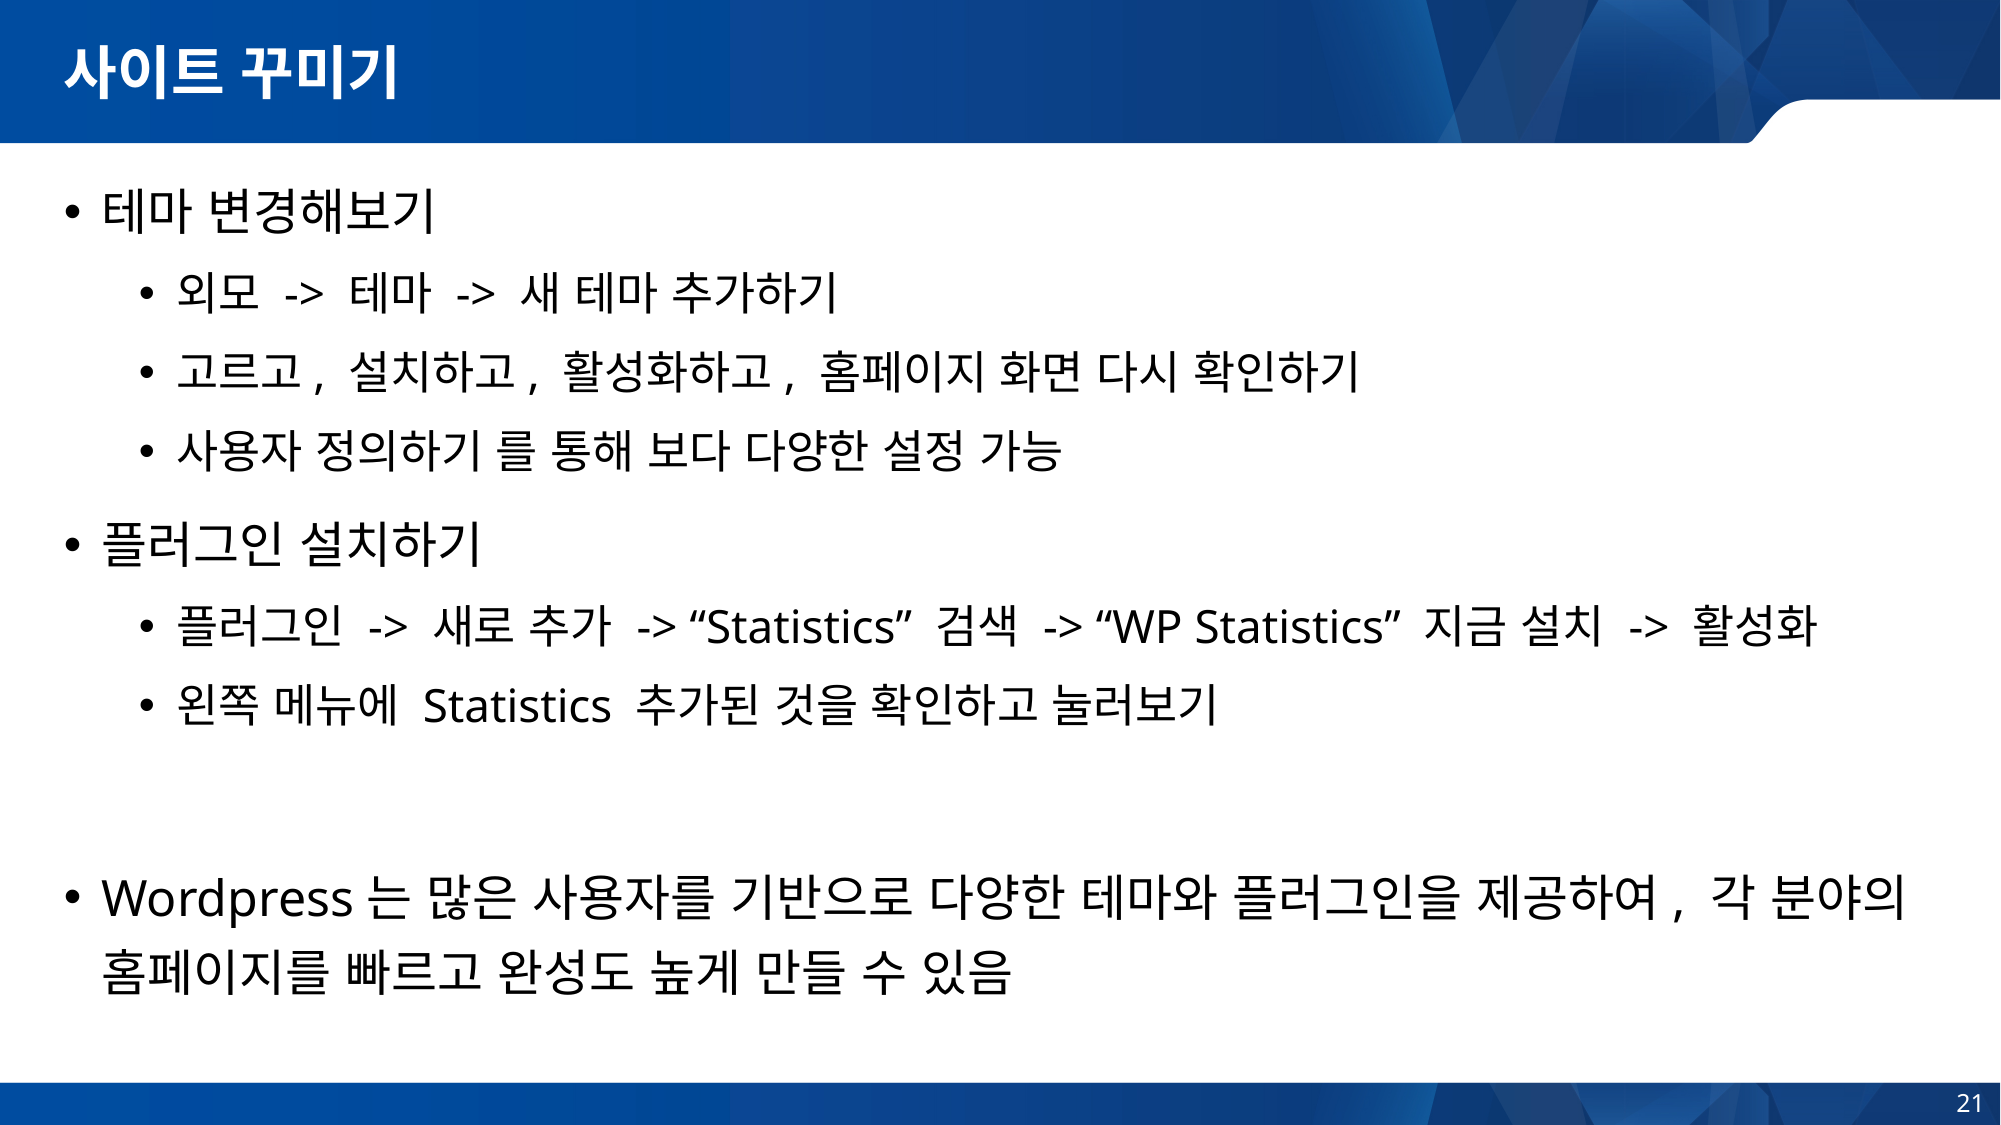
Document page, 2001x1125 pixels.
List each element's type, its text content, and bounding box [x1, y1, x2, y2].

slide_number 21 [1787, 1084, 2000, 1125]
picture [0, 0, 2001, 1125]
title 사이트 꾸미기 [48, 31, 1961, 120]
list 테마 변경해보기 외모 -> 테마 -> 새 테마 추가하기 고르고, 설치하고, 활성화하고, 홈페이지 화면 다시 확인하기 사용자 정의하기 를 통해 보다 다양한 설정 가능 플러그인 설치하기 플러그인 -> 새로 추가 -> “Statistics” 검색 -> “WP Statistics” 지금 설치 -> 활성화 왼쪽 메뉴에 Statistics 추가된 것을 확인하고 눌러보기 Wordpress는 많은 사용자를 기반으로 다양한 테마와 플러그인을 제공하여, 각 분야의 홈페이지를 빠르고 완성도 높게 만들 수 있음 [48, 158, 1961, 1069]
